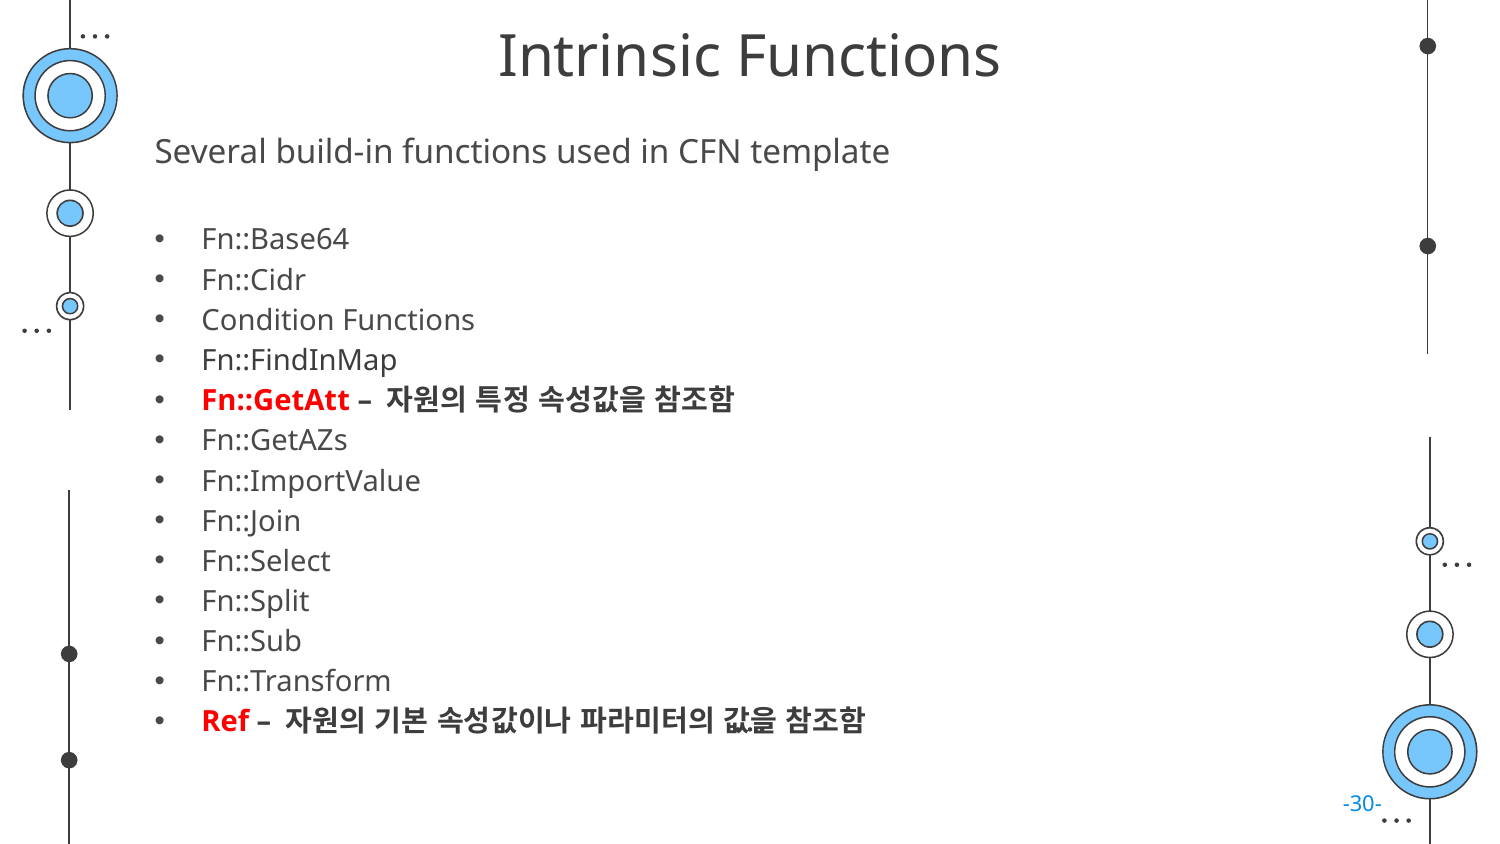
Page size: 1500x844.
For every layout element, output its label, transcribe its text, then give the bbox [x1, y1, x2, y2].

slide_number -30- [1059, 782, 1397, 828]
text_box Several build-in functions used in CFN template Fn::Base64 Fn::Cidr Condition Functions Fn::FindInMap Fn::GetAtt – 자원의 특정 속성값을 참조함 Fn::GetAZs Fn::ImportValue Fn::Join Fn::Select Fn::Split Fn::Sub Fn::Transform Ref – 자원의 기본 속성값이나 파라미터의 값을 참조함 [131, 108, 1199, 282]
title Intrinsic Functions [116, 3, 1383, 98]
